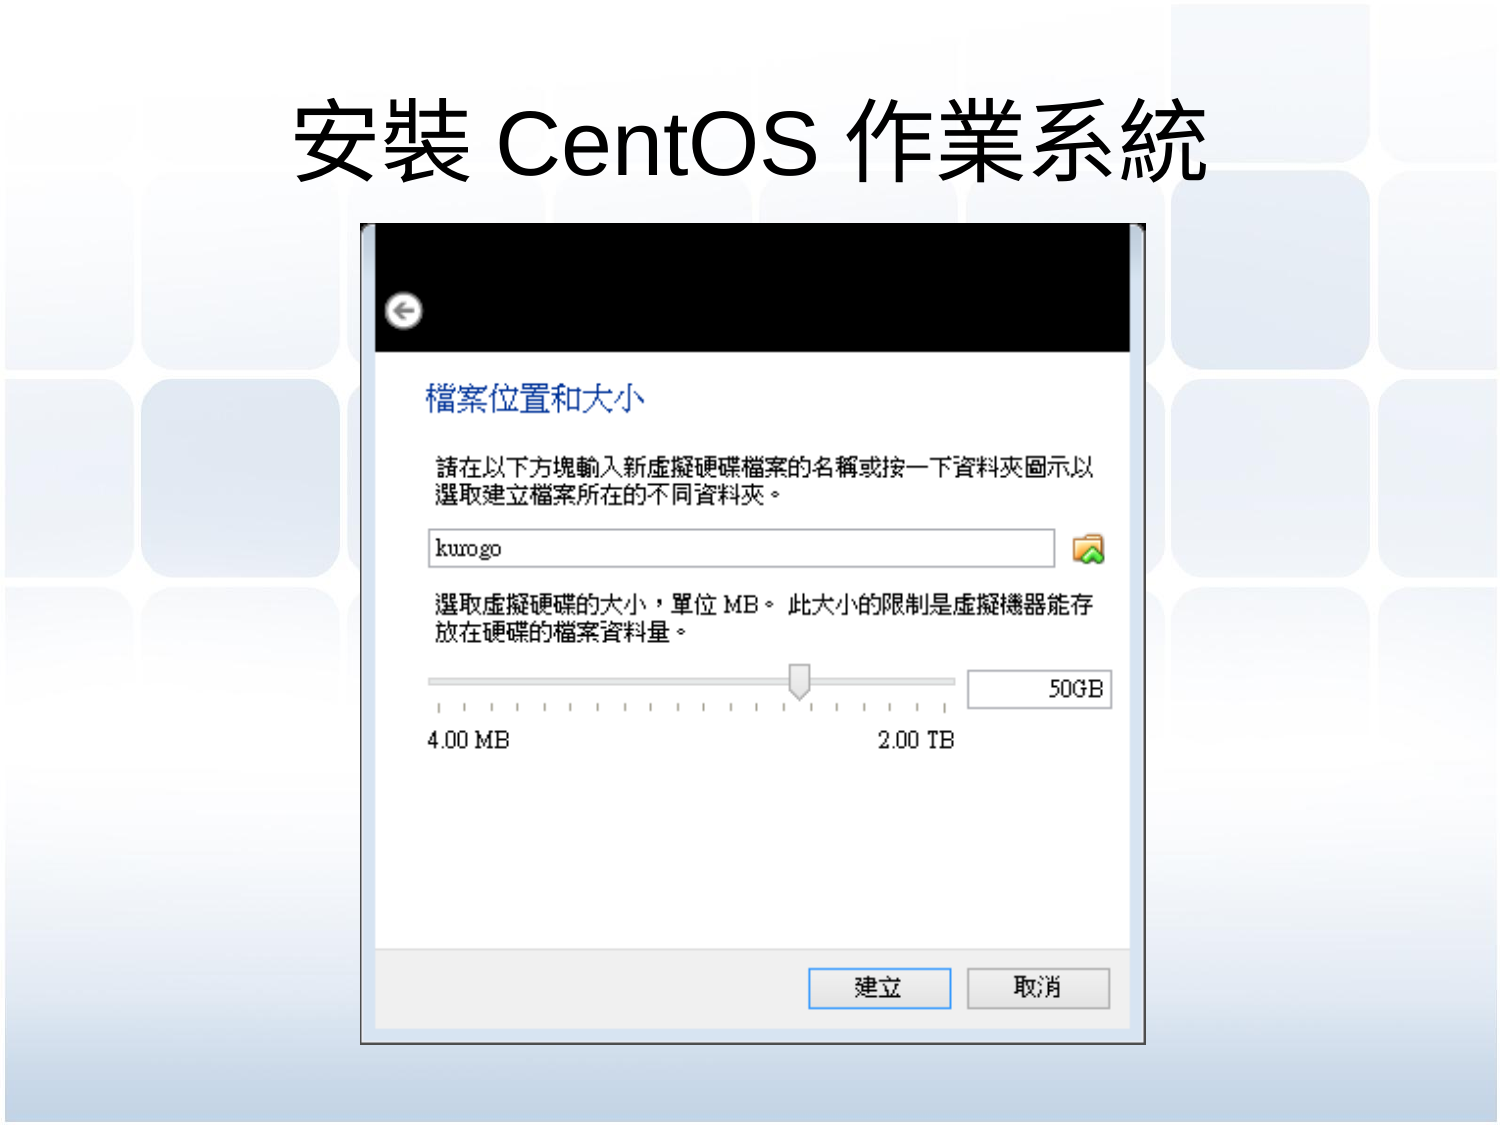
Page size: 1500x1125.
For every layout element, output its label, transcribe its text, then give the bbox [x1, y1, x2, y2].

picture [0, 0, 1500, 1125]
text_box [360, 223, 1146, 1045]
title 安裝CentOS作業系統 [75, 45, 1425, 233]
